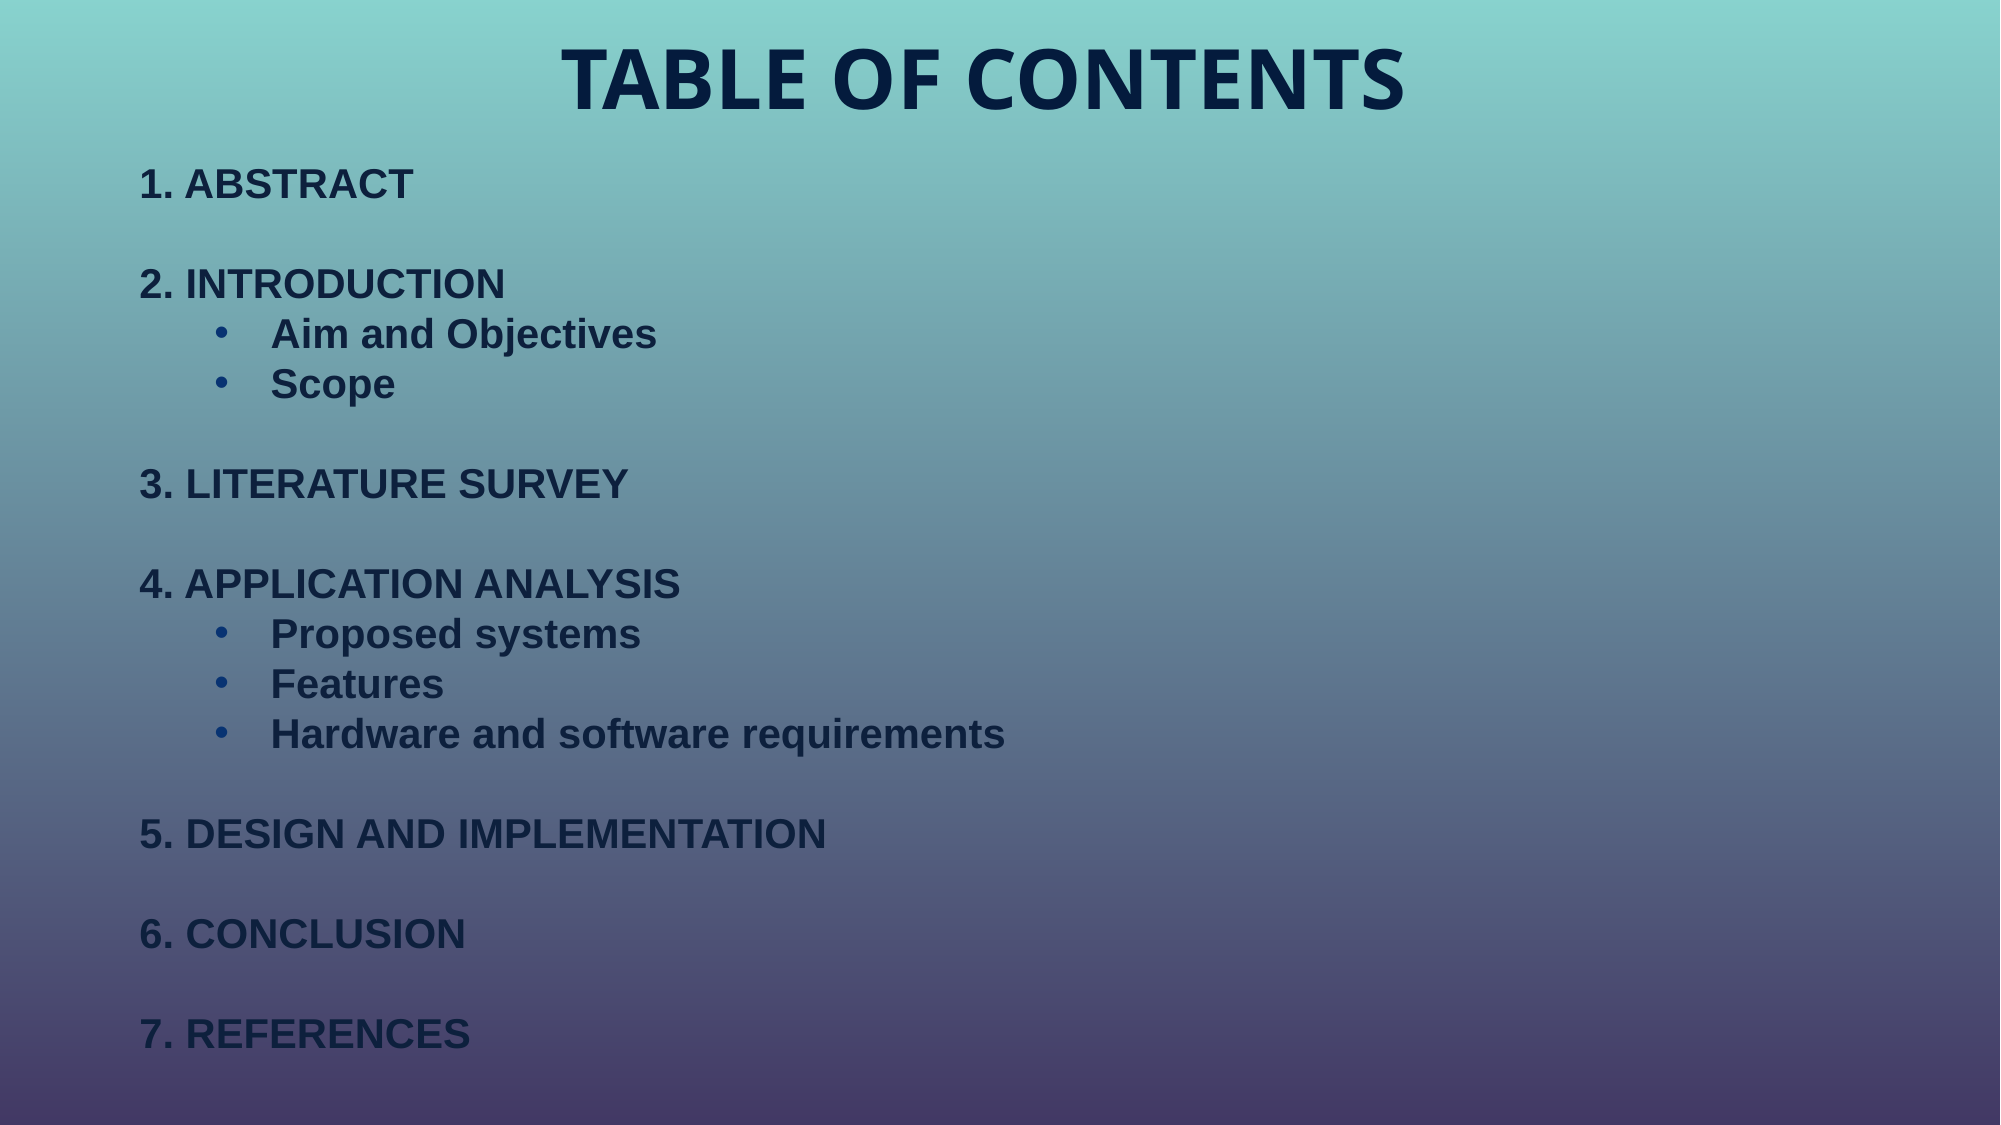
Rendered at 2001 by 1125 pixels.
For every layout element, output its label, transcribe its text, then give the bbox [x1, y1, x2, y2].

subtitle 1. ABSTRACT 2. INTRODUCTION Aim and Objectives Scope 3. LITERATURE SURVEY 4. APPLICATION ANALYSIS Proposed systems Features Hardware and software requirements 5. DESIGN AND IMPLEMENTATION 6. CONCLUSION 7. REFERENCES [99, 141, 1481, 1072]
title TABLE OF CONTENTS [283, 0, 1683, 142]
